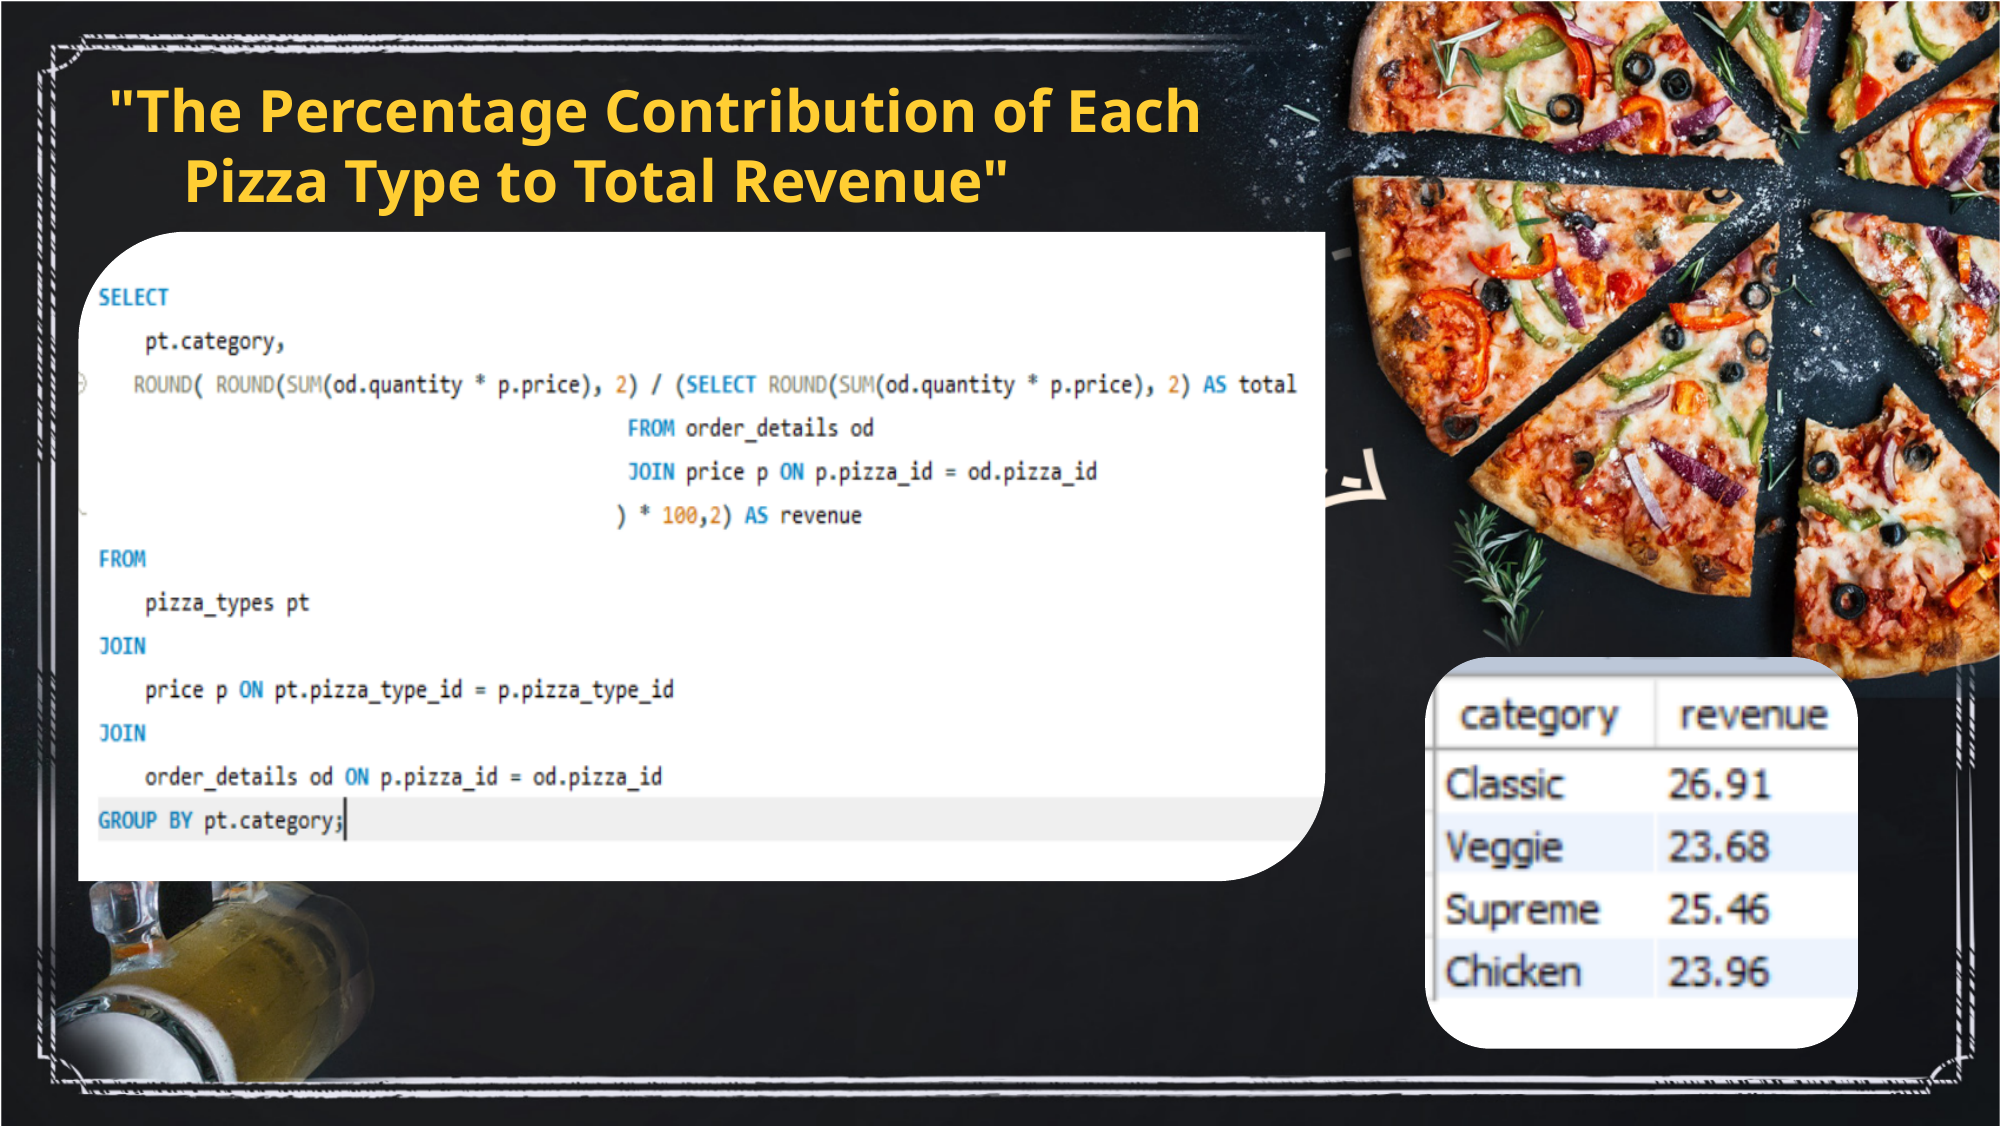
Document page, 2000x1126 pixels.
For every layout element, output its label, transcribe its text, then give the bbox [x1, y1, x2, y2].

picture [3, 2, 2000, 1126]
text_box "The Percentage Contribution of Each Pizza Type to Total Revenue" [93, 66, 1266, 230]
